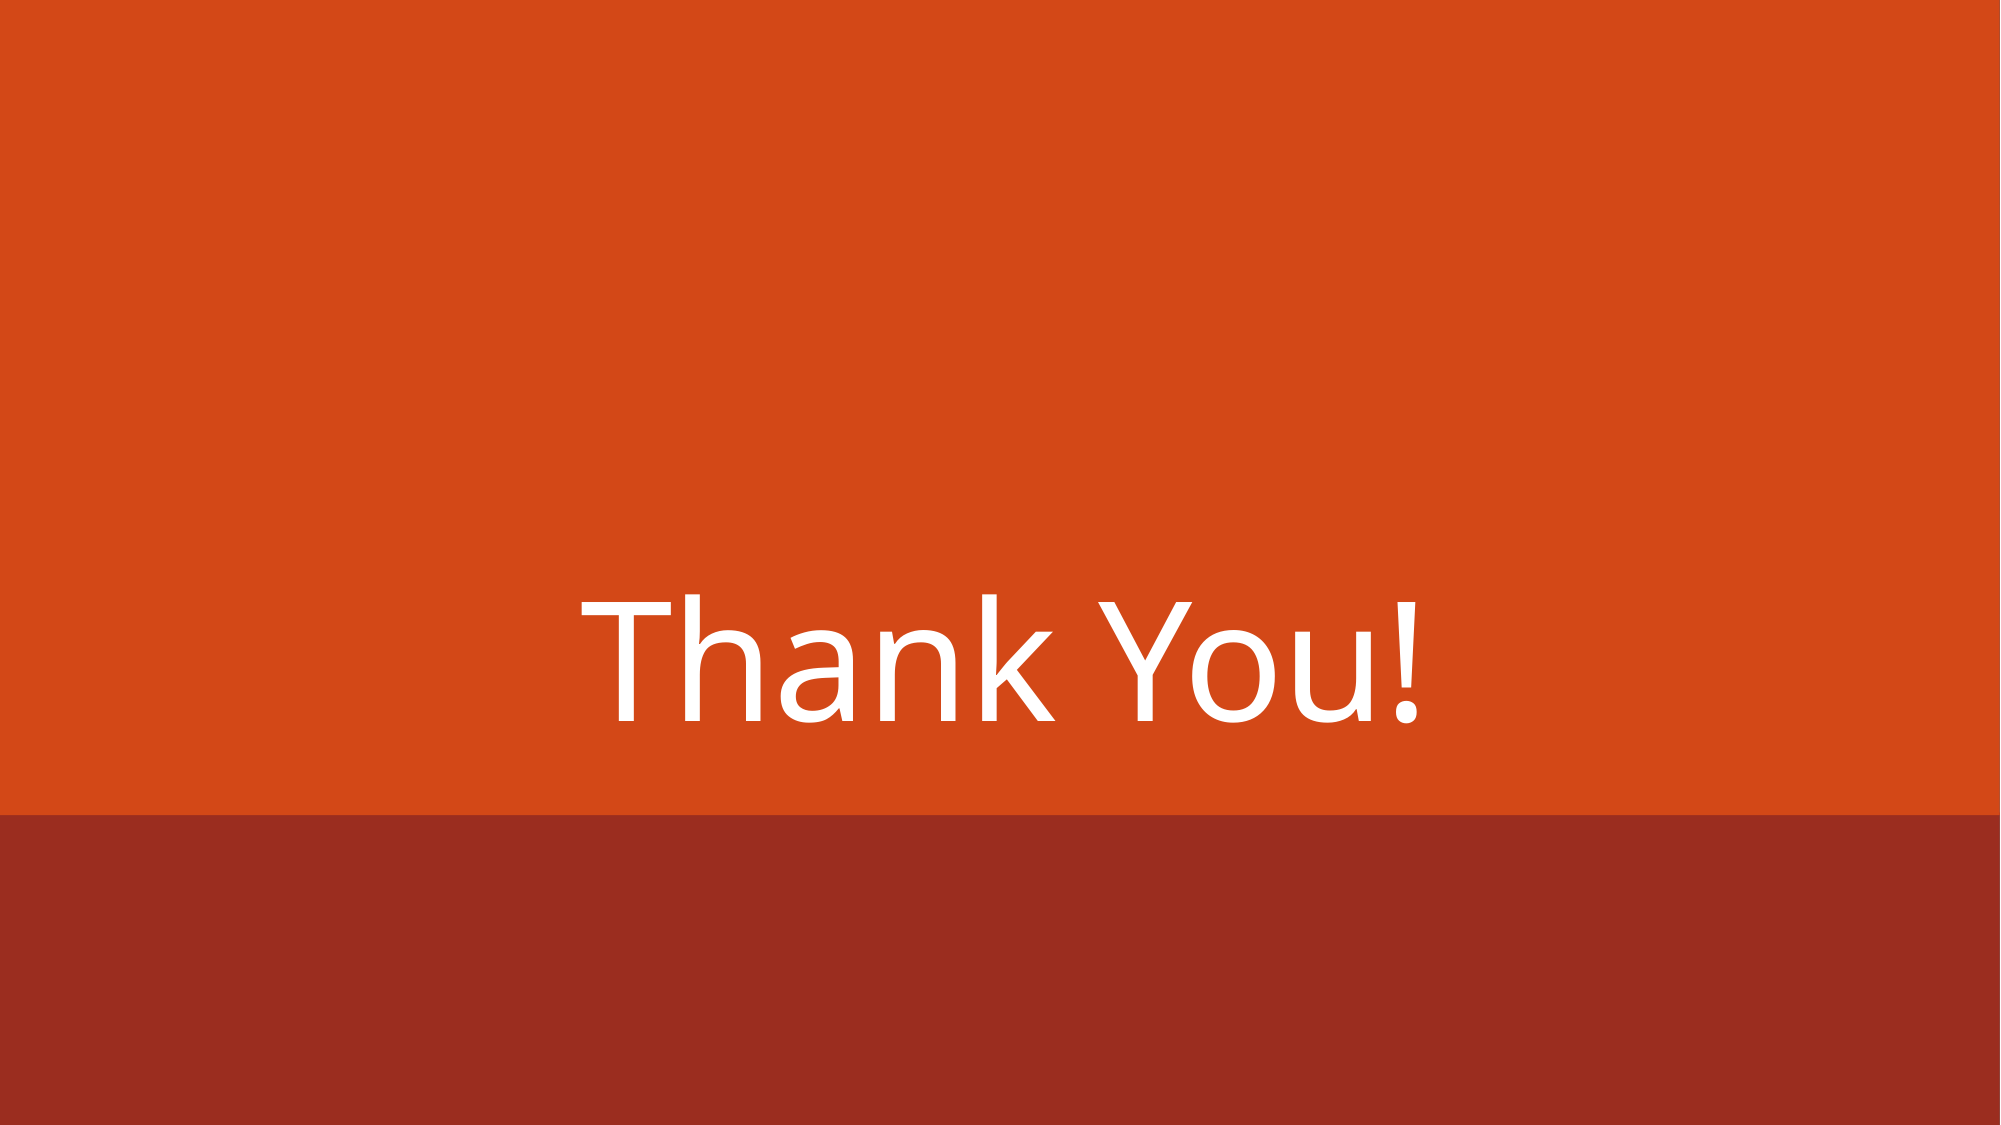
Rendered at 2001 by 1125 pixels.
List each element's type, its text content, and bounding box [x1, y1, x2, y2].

title Thank You! [180, 124, 1830, 763]
text_box [0, 816, 2000, 1125]
text_box [0, 0, 2000, 816]
